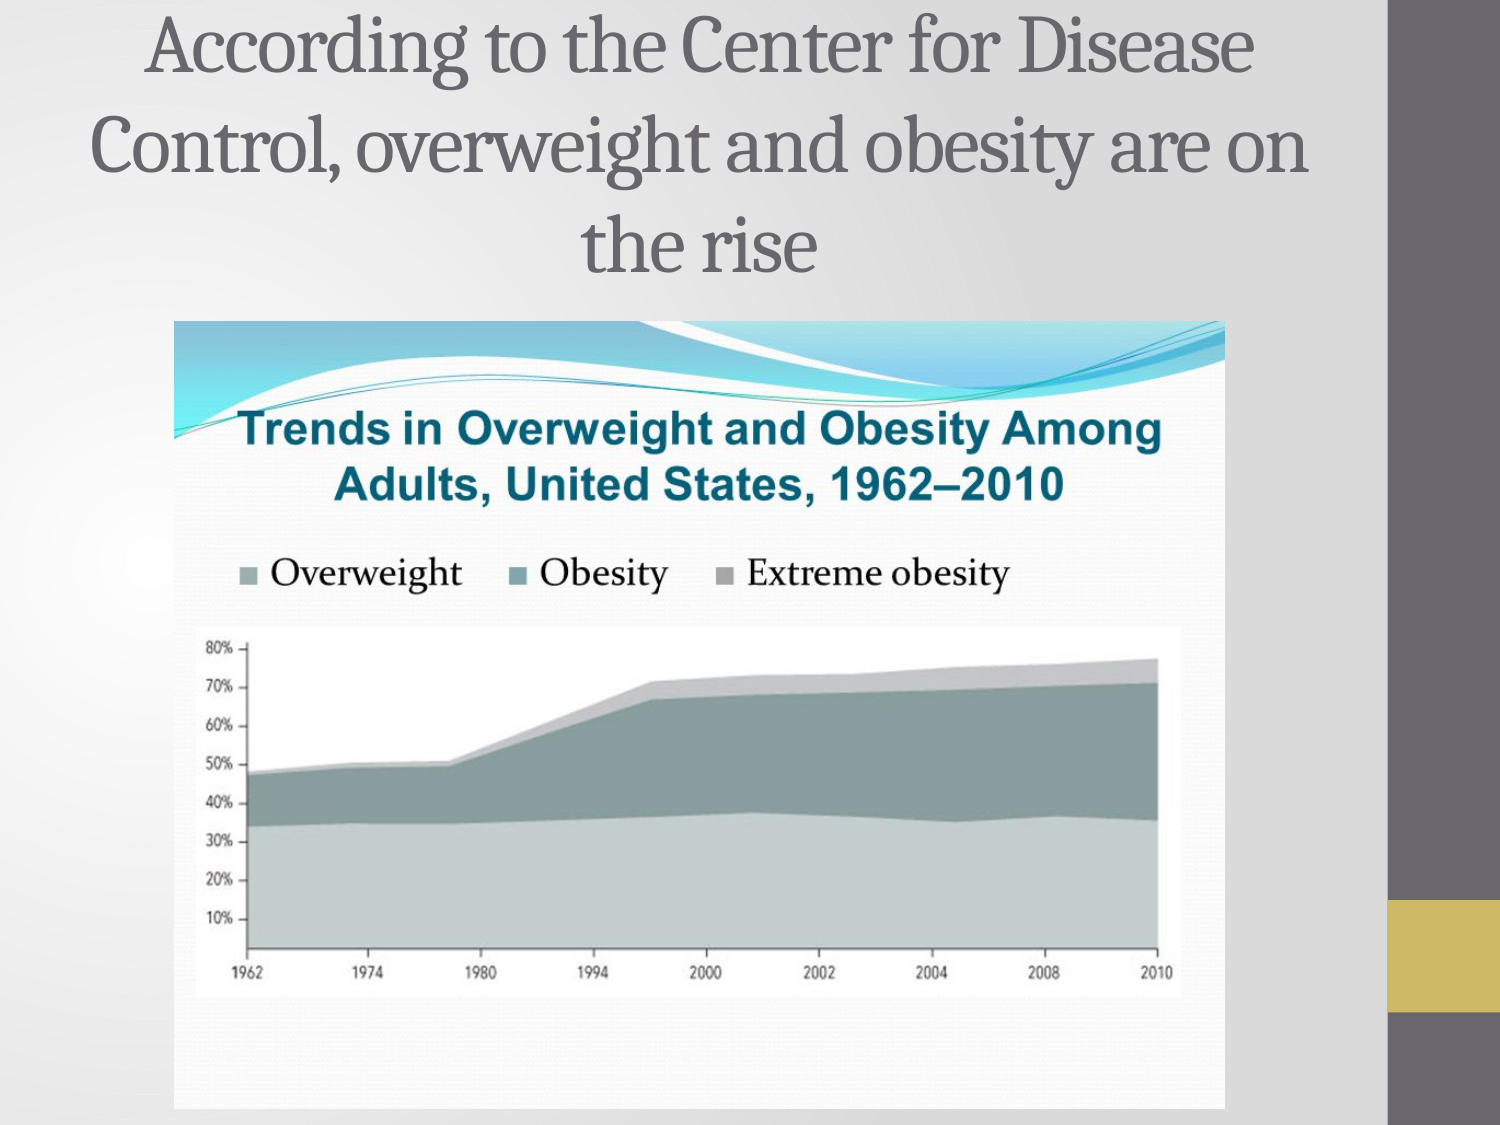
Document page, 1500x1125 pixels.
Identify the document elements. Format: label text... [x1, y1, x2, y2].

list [174, 320, 1226, 1110]
title According to the Center for Disease Control, overweight and obesity are on the rise [75, 45, 1325, 233]
